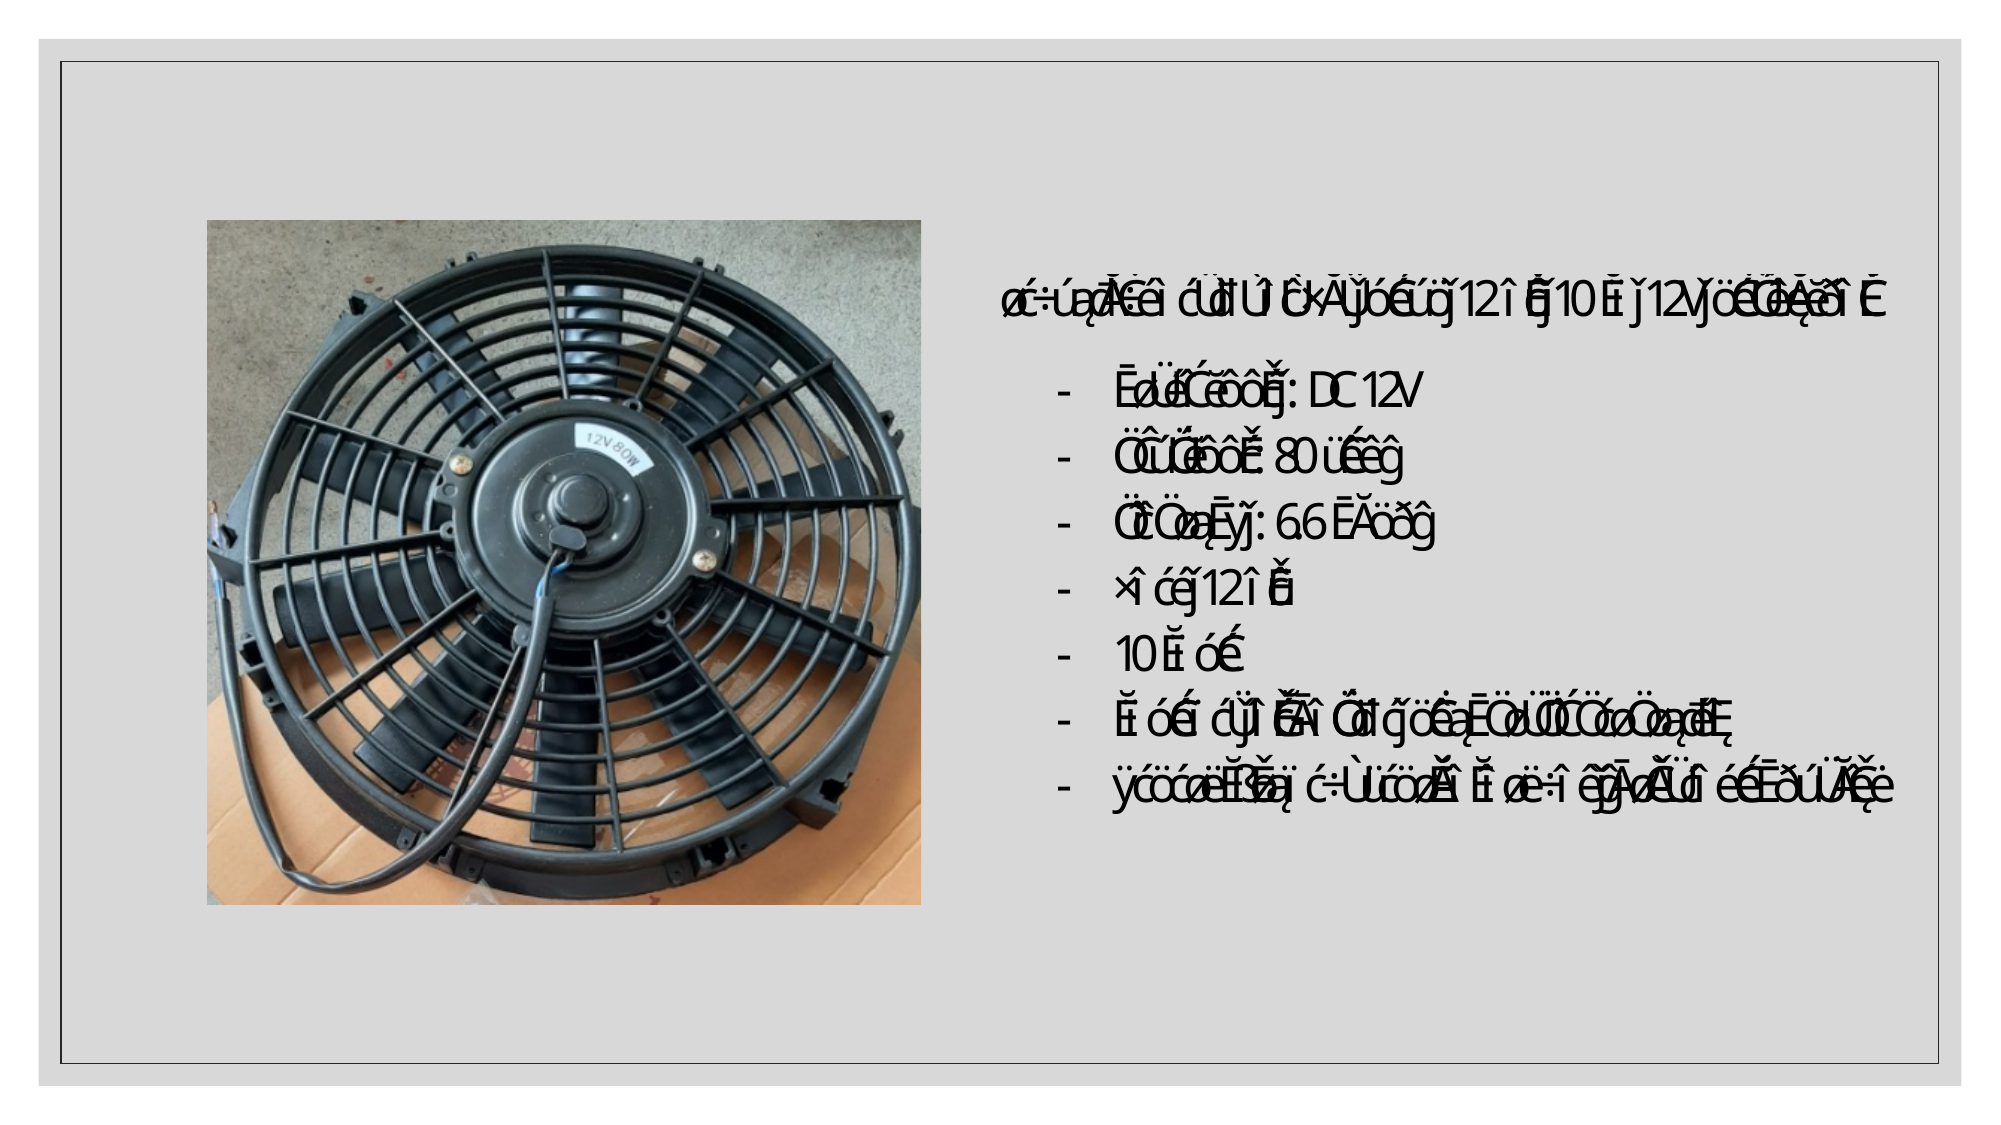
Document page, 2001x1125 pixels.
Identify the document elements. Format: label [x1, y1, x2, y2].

picture [206, 220, 2000, 905]
